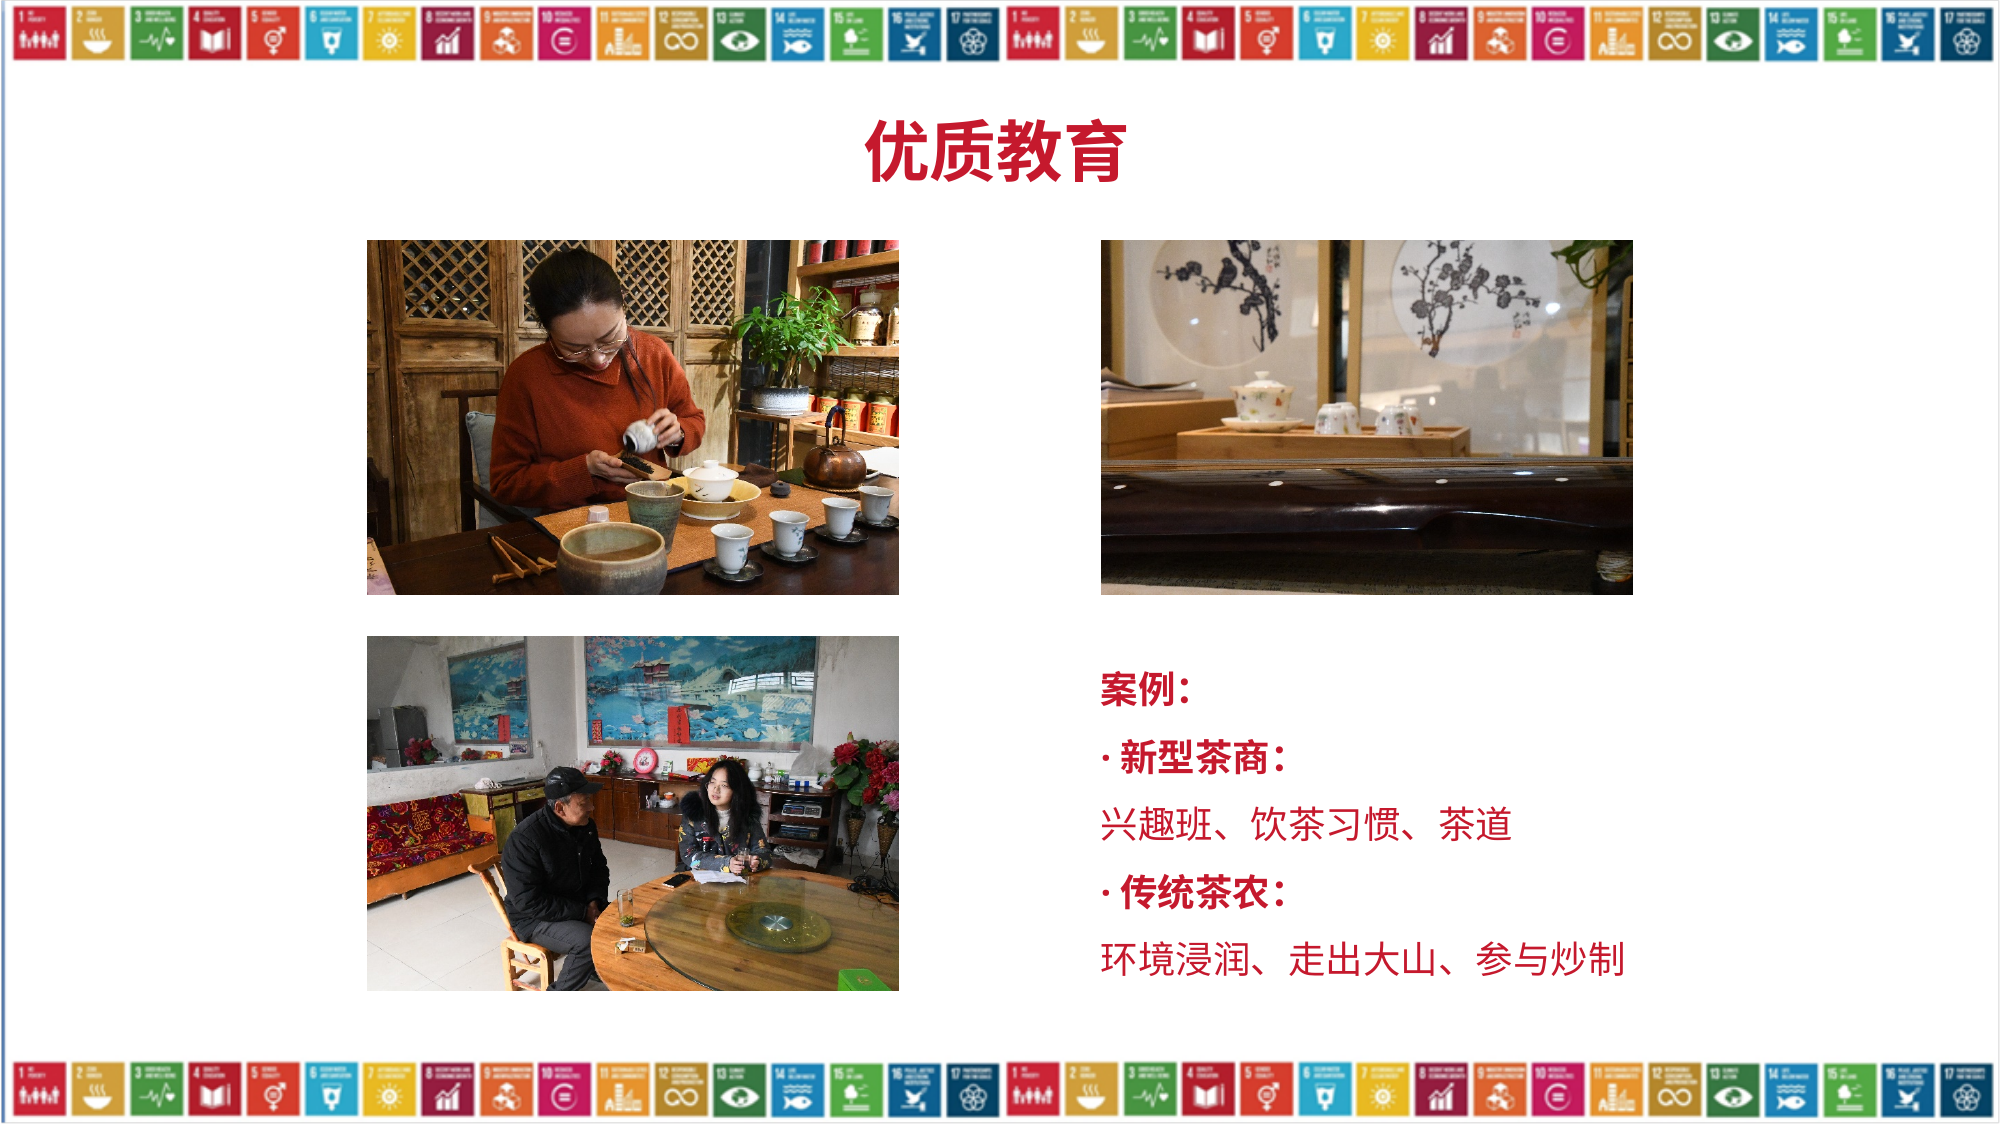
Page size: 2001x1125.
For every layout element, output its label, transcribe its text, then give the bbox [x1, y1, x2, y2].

picture [0, 0, 2001, 1125]
text_box 案例： ·新型茶商： 兴趣班、饮茶习惯、茶道 ·传统茶农： 环境浸润、走出大山、参与炒制 [1085, 636, 1963, 989]
text_box 优质教育 [848, 102, 1559, 198]
